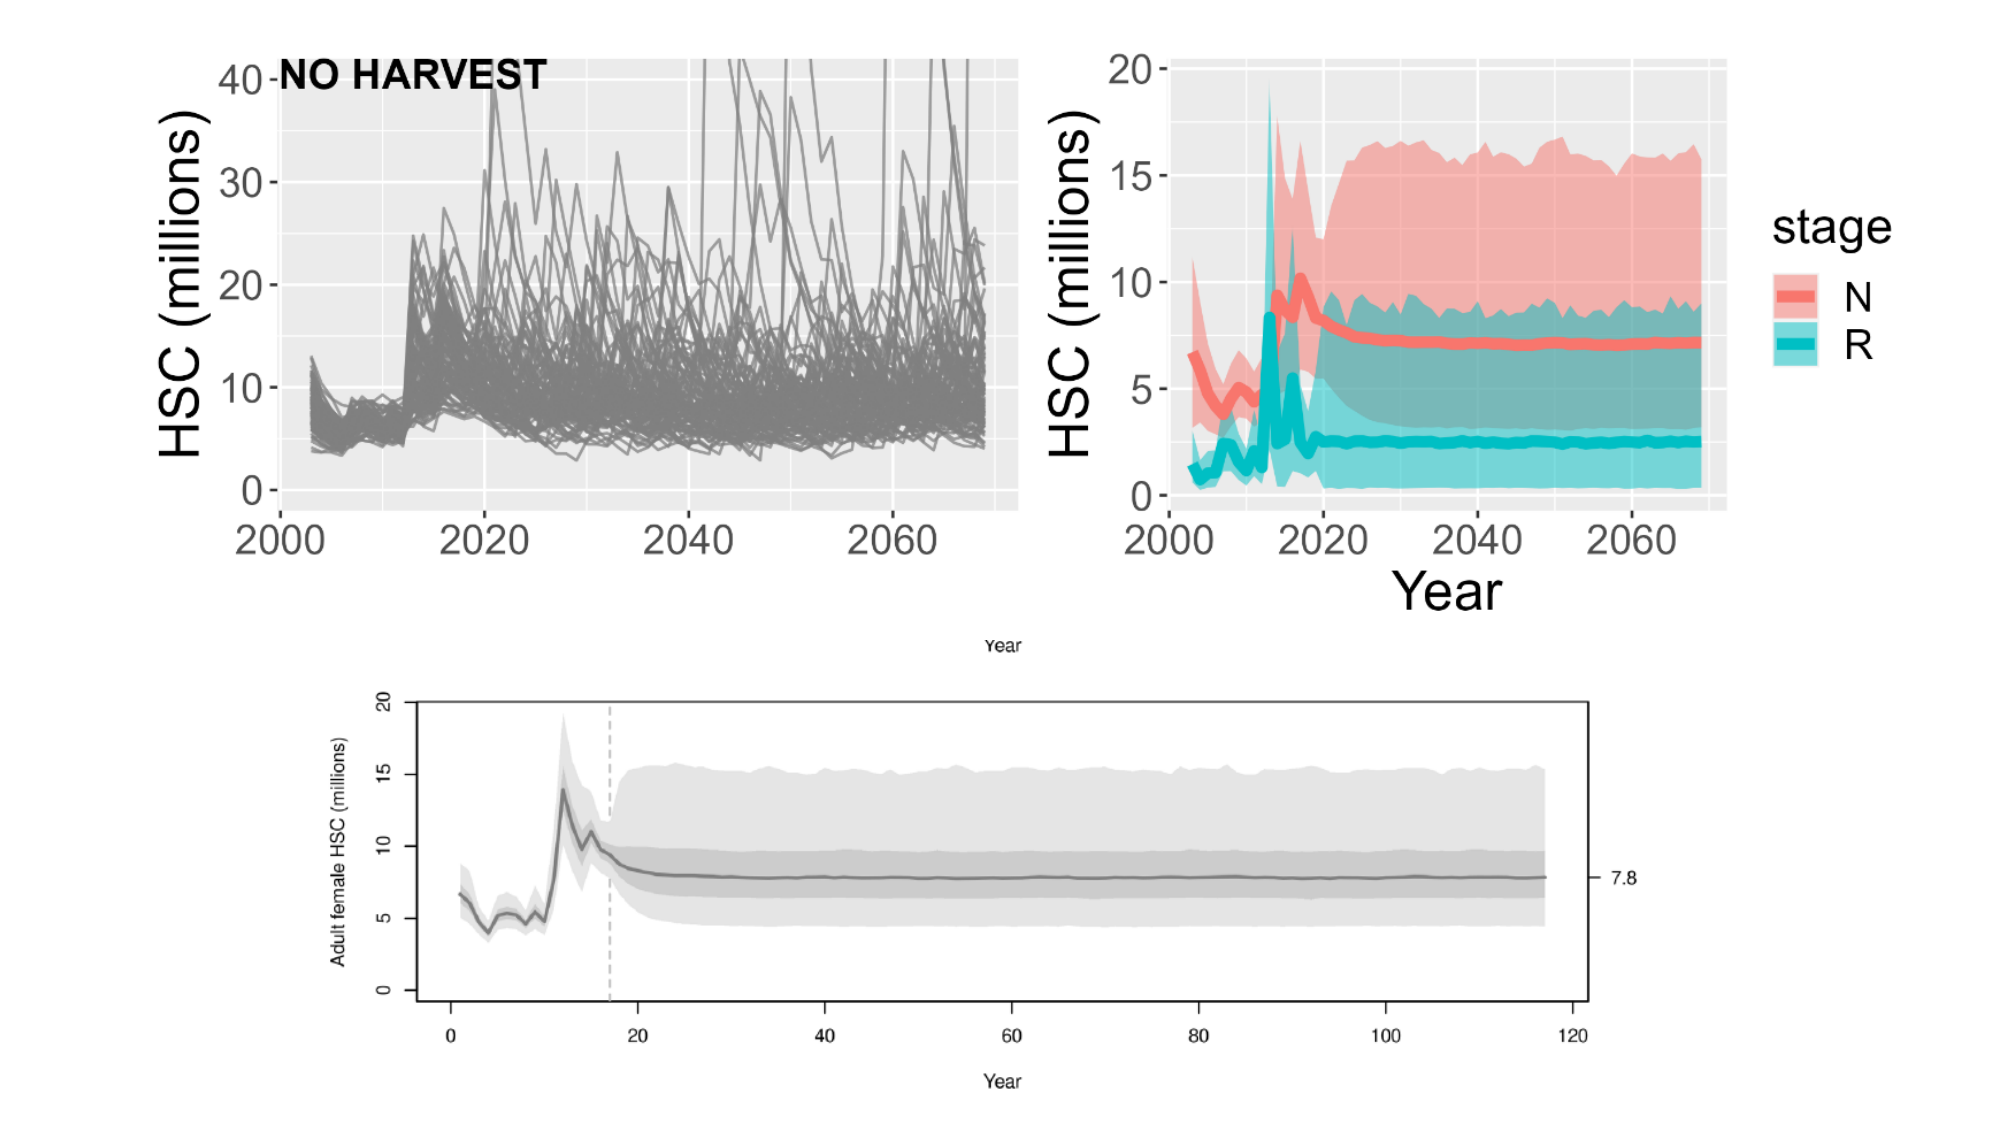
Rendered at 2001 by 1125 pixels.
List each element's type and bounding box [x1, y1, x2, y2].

picture [144, 44, 1923, 1109]
